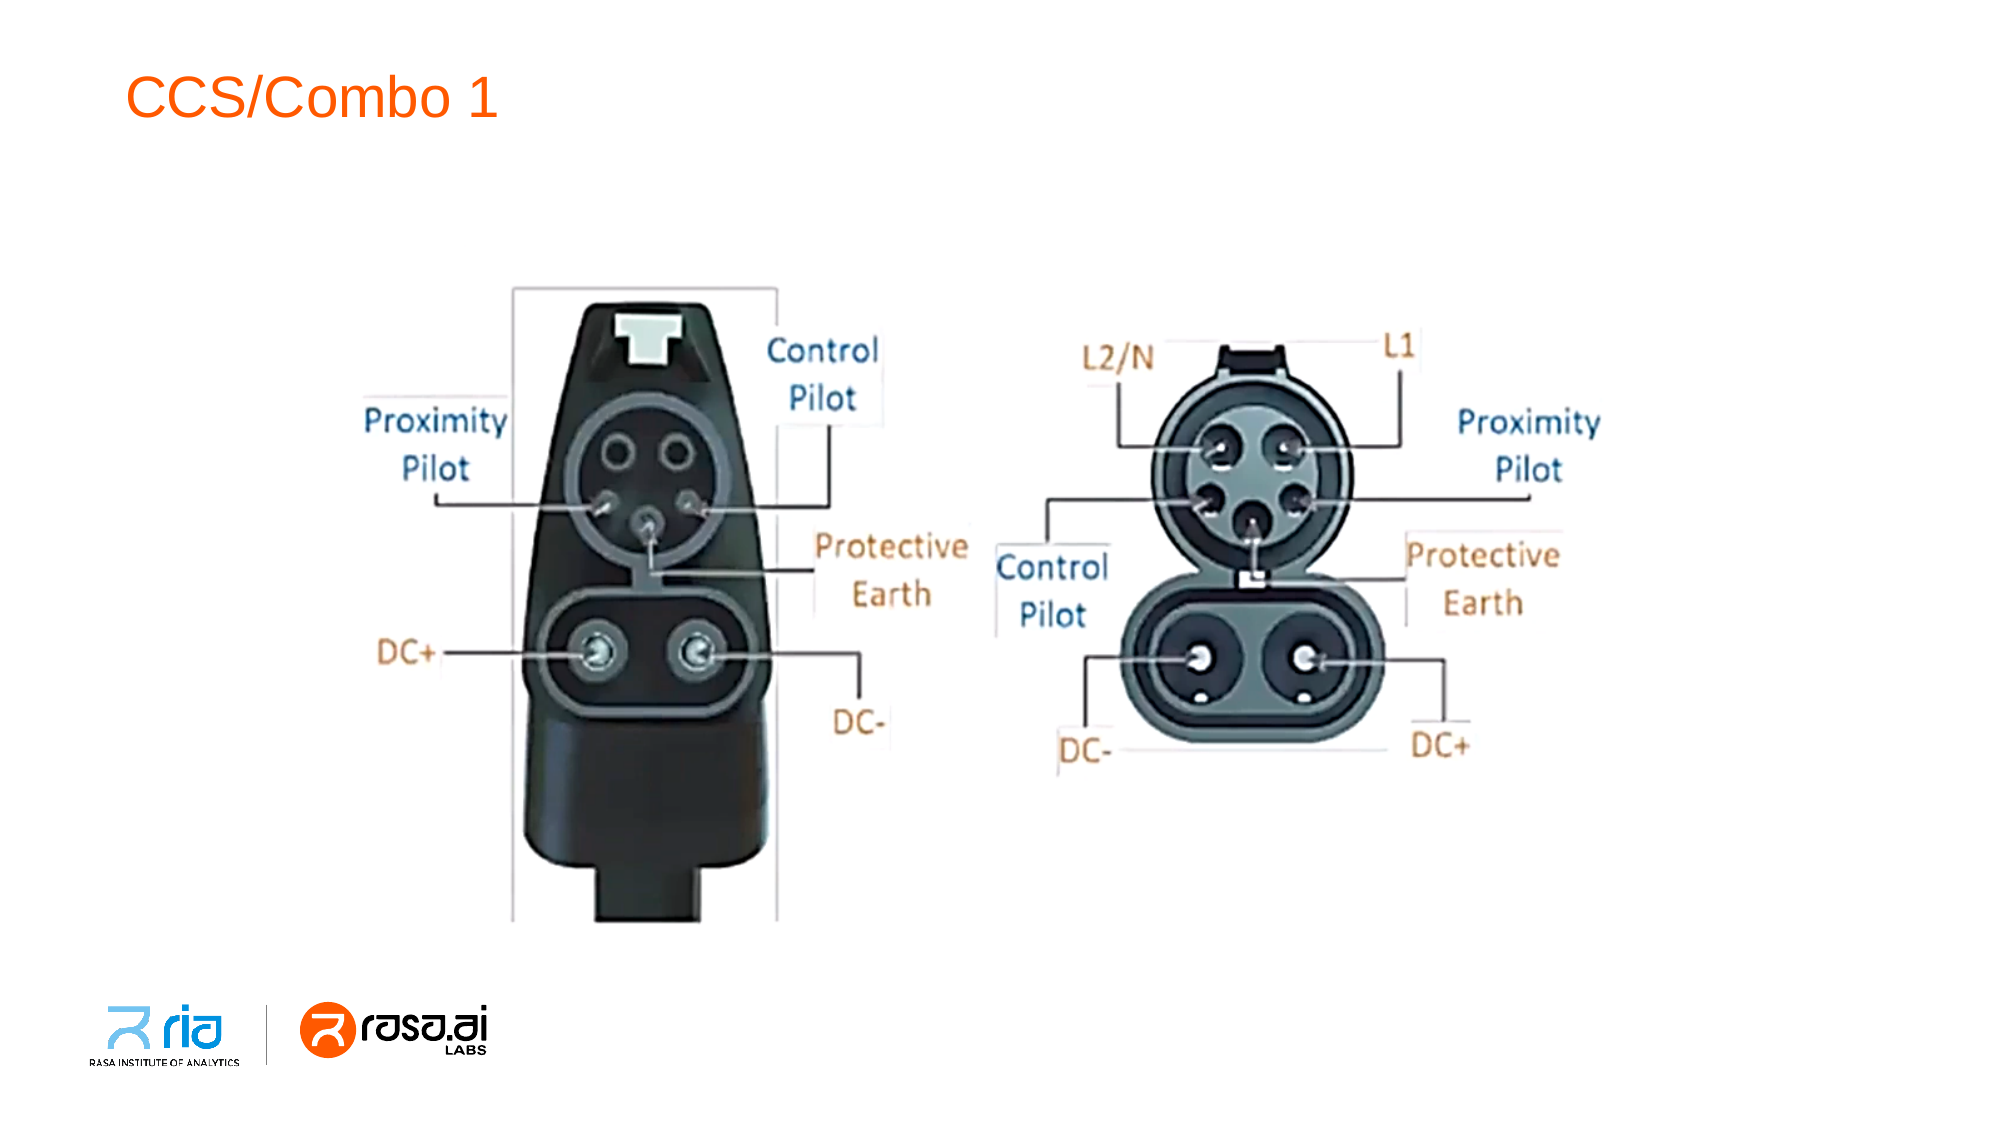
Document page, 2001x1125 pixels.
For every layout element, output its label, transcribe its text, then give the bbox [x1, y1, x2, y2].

title CCS/Combo 1 [125, 59, 1791, 131]
picture [78, 992, 250, 1078]
picture [293, 189, 1707, 936]
